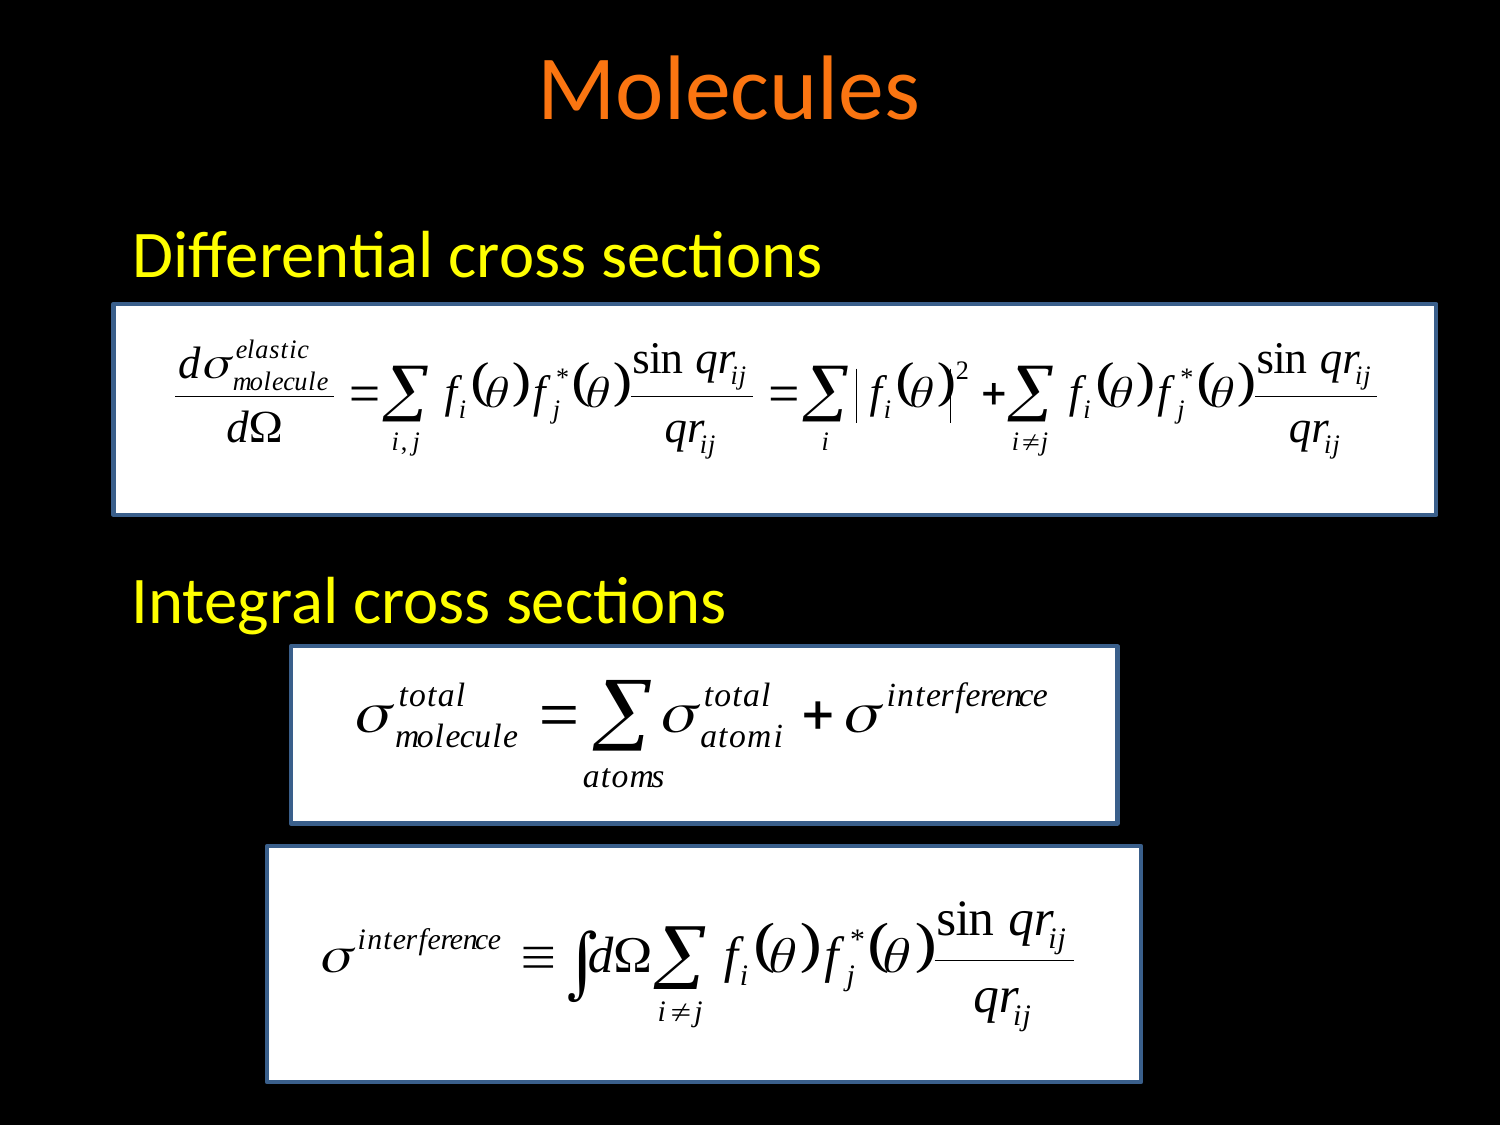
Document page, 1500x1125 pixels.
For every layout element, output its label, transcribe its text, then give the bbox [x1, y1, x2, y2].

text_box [290, 646, 1118, 824]
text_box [266, 845, 1142, 1083]
text_box Integral cross sections [116, 549, 743, 645]
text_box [113, 303, 1437, 516]
text_box Differential cross sections [117, 203, 838, 298]
text_box Molecules [54, 20, 1404, 209]
